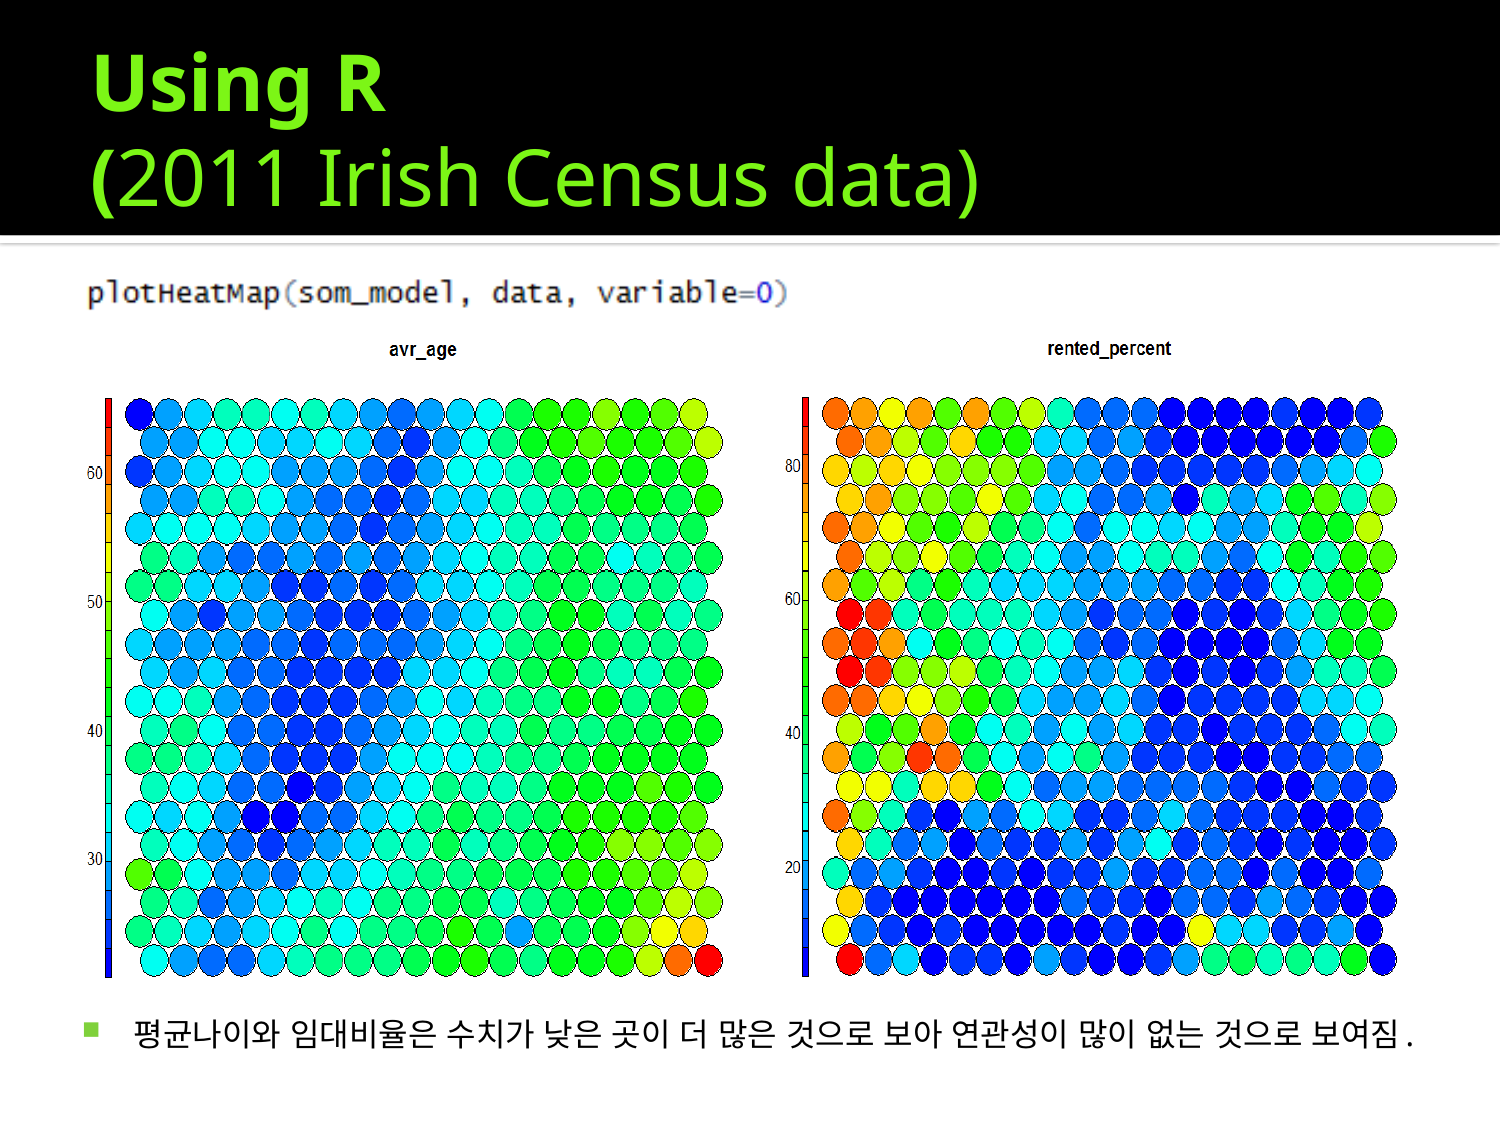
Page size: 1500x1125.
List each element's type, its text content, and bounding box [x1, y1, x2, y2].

text_box 평균나이와 임대비율은 수치가 낮은 곳이 더 많은 것으로 보아 연관성이 많이 없는 것으로 보여짐. [53, 999, 1425, 1094]
title Using R (2011 Irish Census data) [75, 24, 1425, 231]
picture [79, 278, 798, 317]
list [761, 338, 1425, 988]
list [79, 338, 742, 988]
